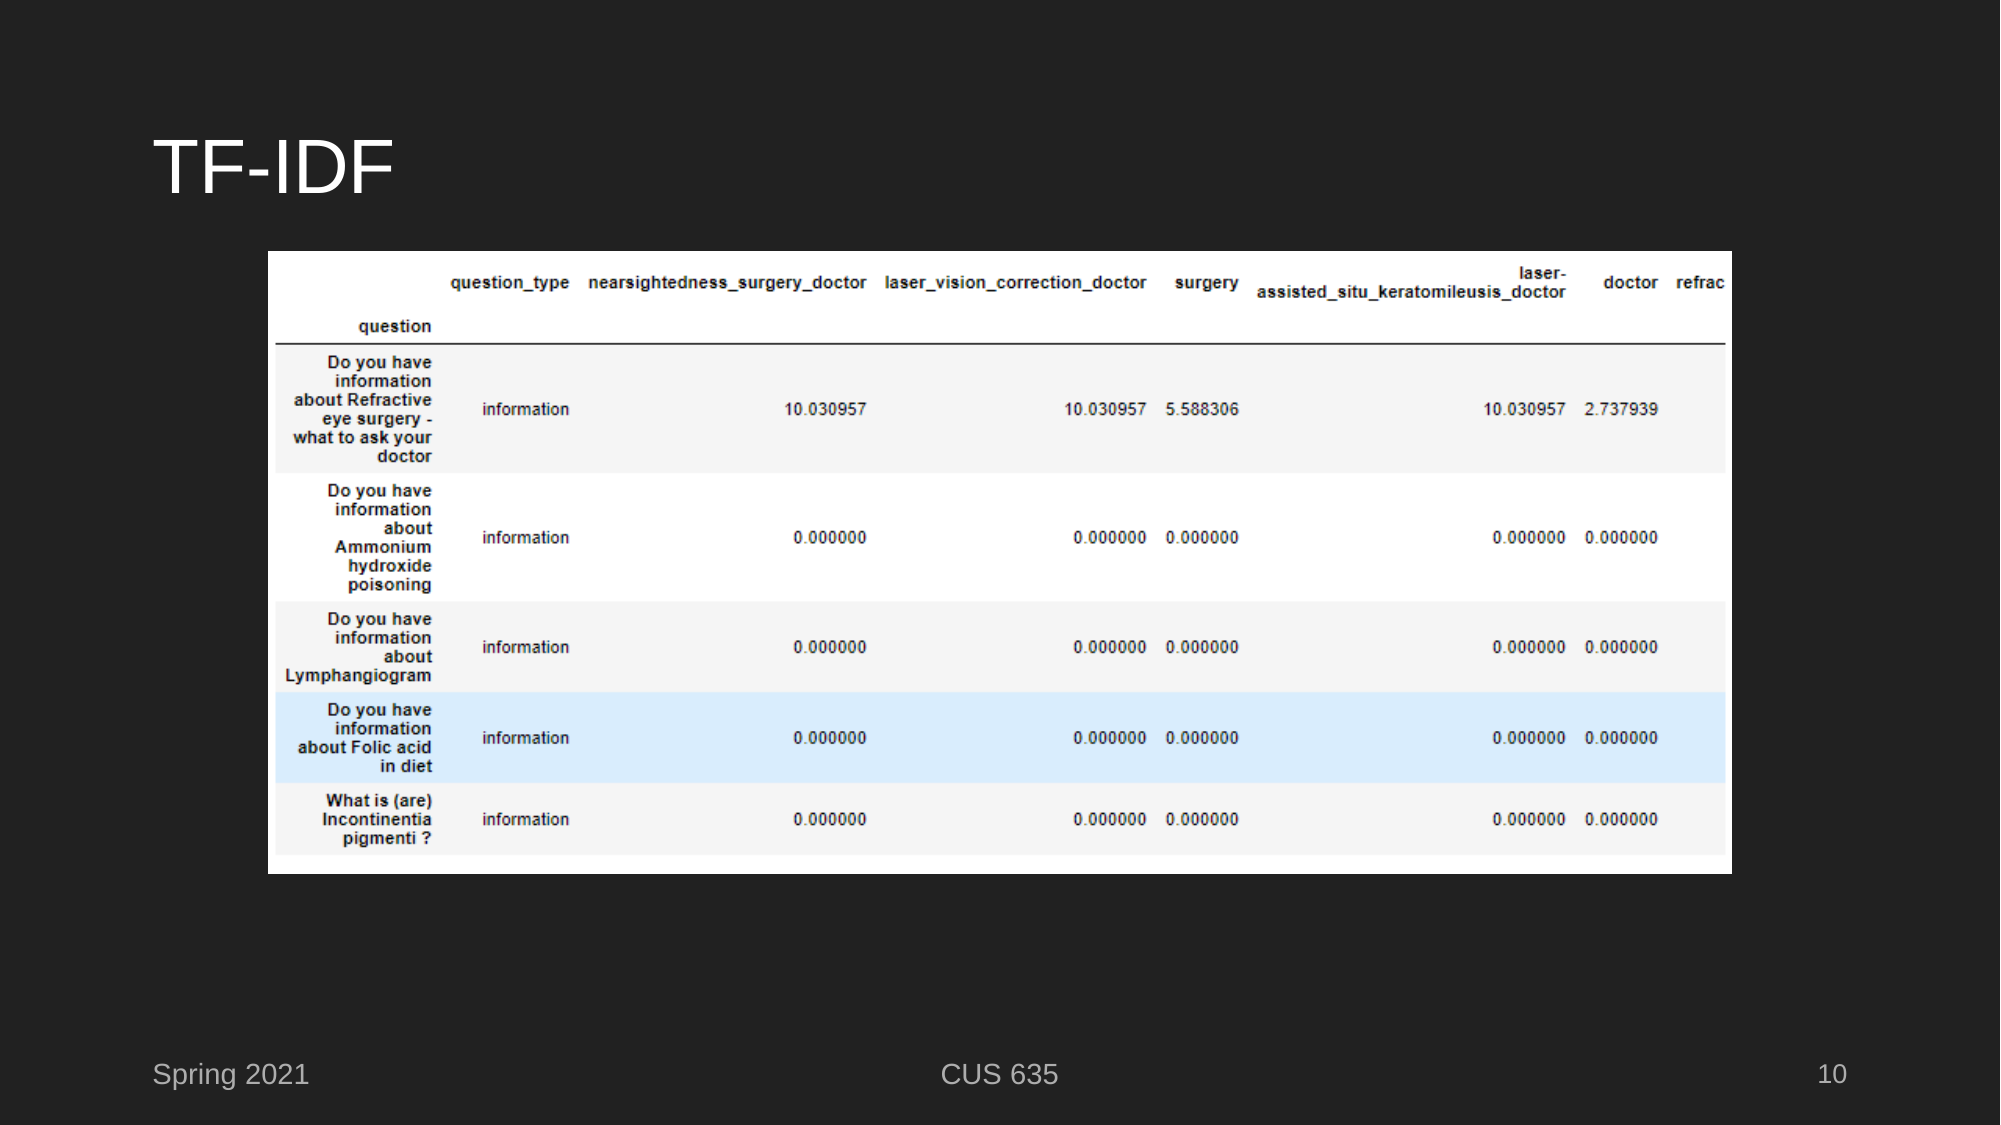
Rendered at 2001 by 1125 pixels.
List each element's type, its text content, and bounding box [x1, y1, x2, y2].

footer CUS 635 [662, 1042, 1338, 1103]
picture [268, 251, 1732, 874]
slide_number 10 [1412, 1042, 1863, 1103]
title TF-IDF [137, 59, 1863, 278]
slide_number Spring 2021 [137, 1042, 588, 1103]
